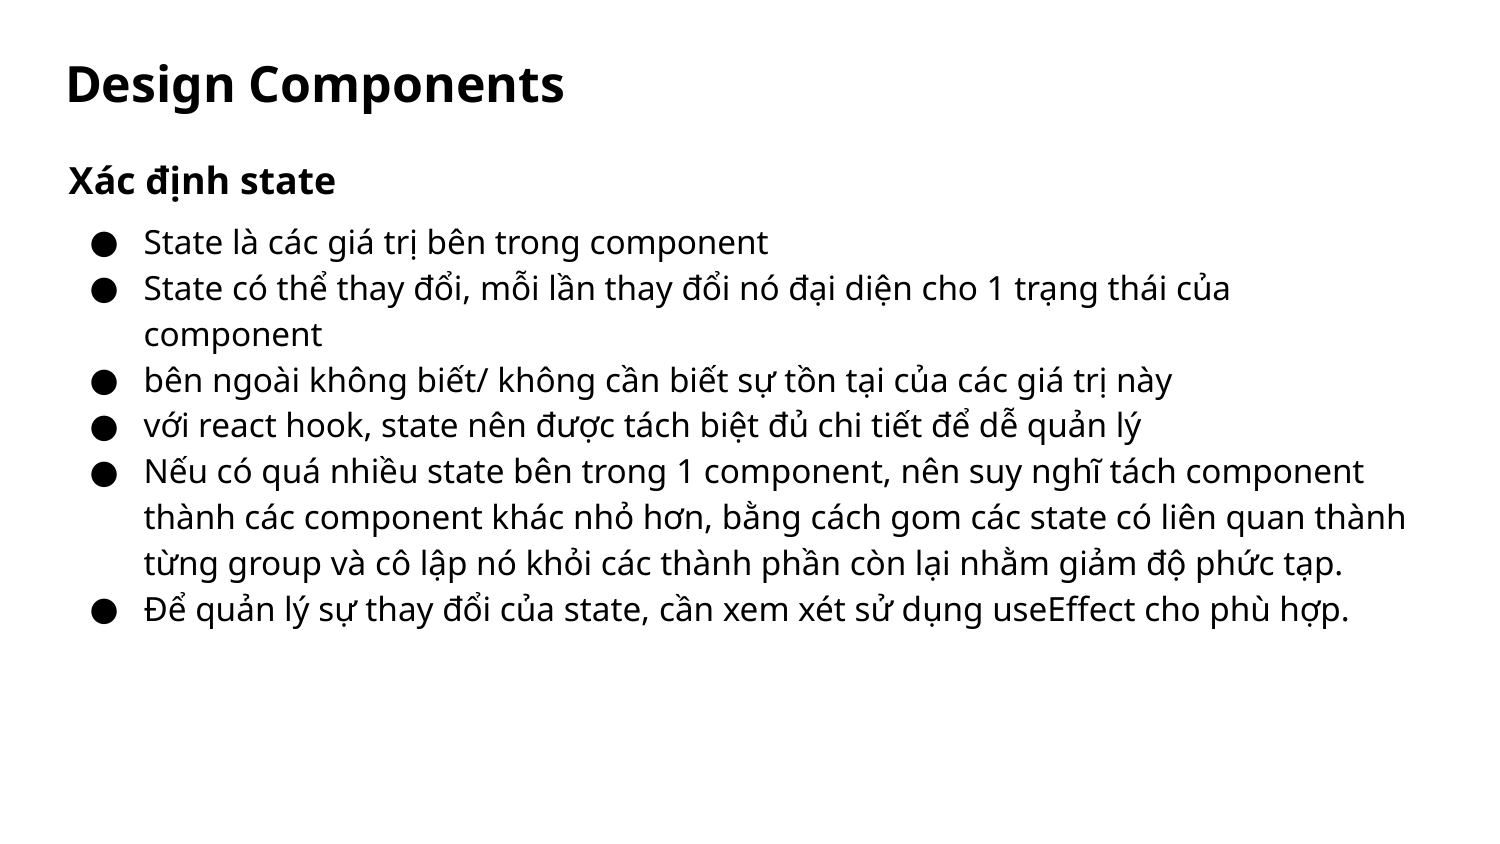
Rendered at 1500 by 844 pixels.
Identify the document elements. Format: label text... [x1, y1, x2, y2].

list Xác định state [53, 147, 735, 200]
title Design Components [53, 31, 1446, 135]
list State là các giá trị bên trong component State có thể thay đổi, mỗi lần thay đổi nó đại diện cho 1 trạng thái của component bên ngoài không biết/ không cần biết sự tồn tại của các giá trị này với react hook, state nên được tách biệt đủ chi tiết để dễ quản lý Nếu có quá nhiều state bên trong 1 component, nên suy nghĩ tách component thành các component khác nhỏ hơn, bằng cách gom các state có liên quan thành từng group và cô lập nó khỏi các thành phần còn lại nhằm giảm độ phức tạp. Để quản lý sự thay đổi của state, cần xem xét sử dụng useEffect cho phù hợp. [53, 200, 1432, 811]
